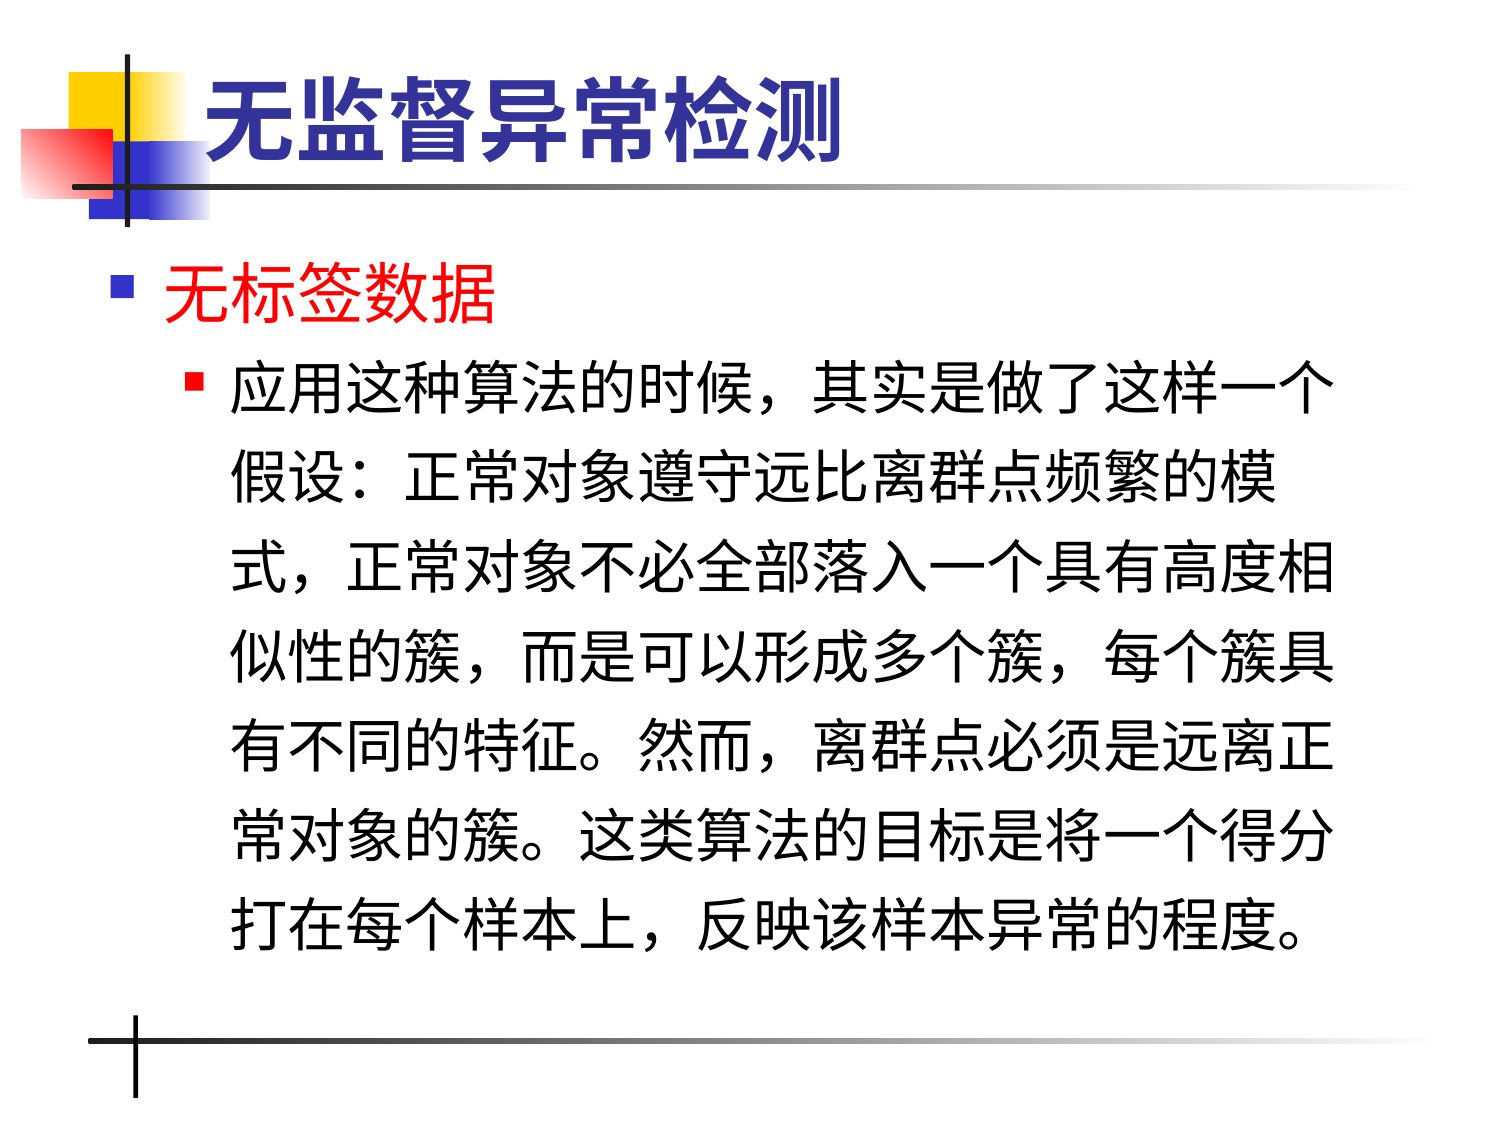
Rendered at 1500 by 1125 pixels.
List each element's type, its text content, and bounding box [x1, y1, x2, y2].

title 无监督异常检测 [188, 23, 1468, 181]
list 无标签数据 应用这种算法的时候，其实是做了这样一个假设：正常对象遵守远比离群点频繁的模式，正常对象不必全部落入一个具有高度相似性的簇，而是可以形成多个簇，每个簇具有不同的特征。然而，离群点必须是远离正常对象的簇。这类算法的目标是将一个得分打在每个样本上，反映该样本异常的程度。 [92, 234, 1402, 986]
